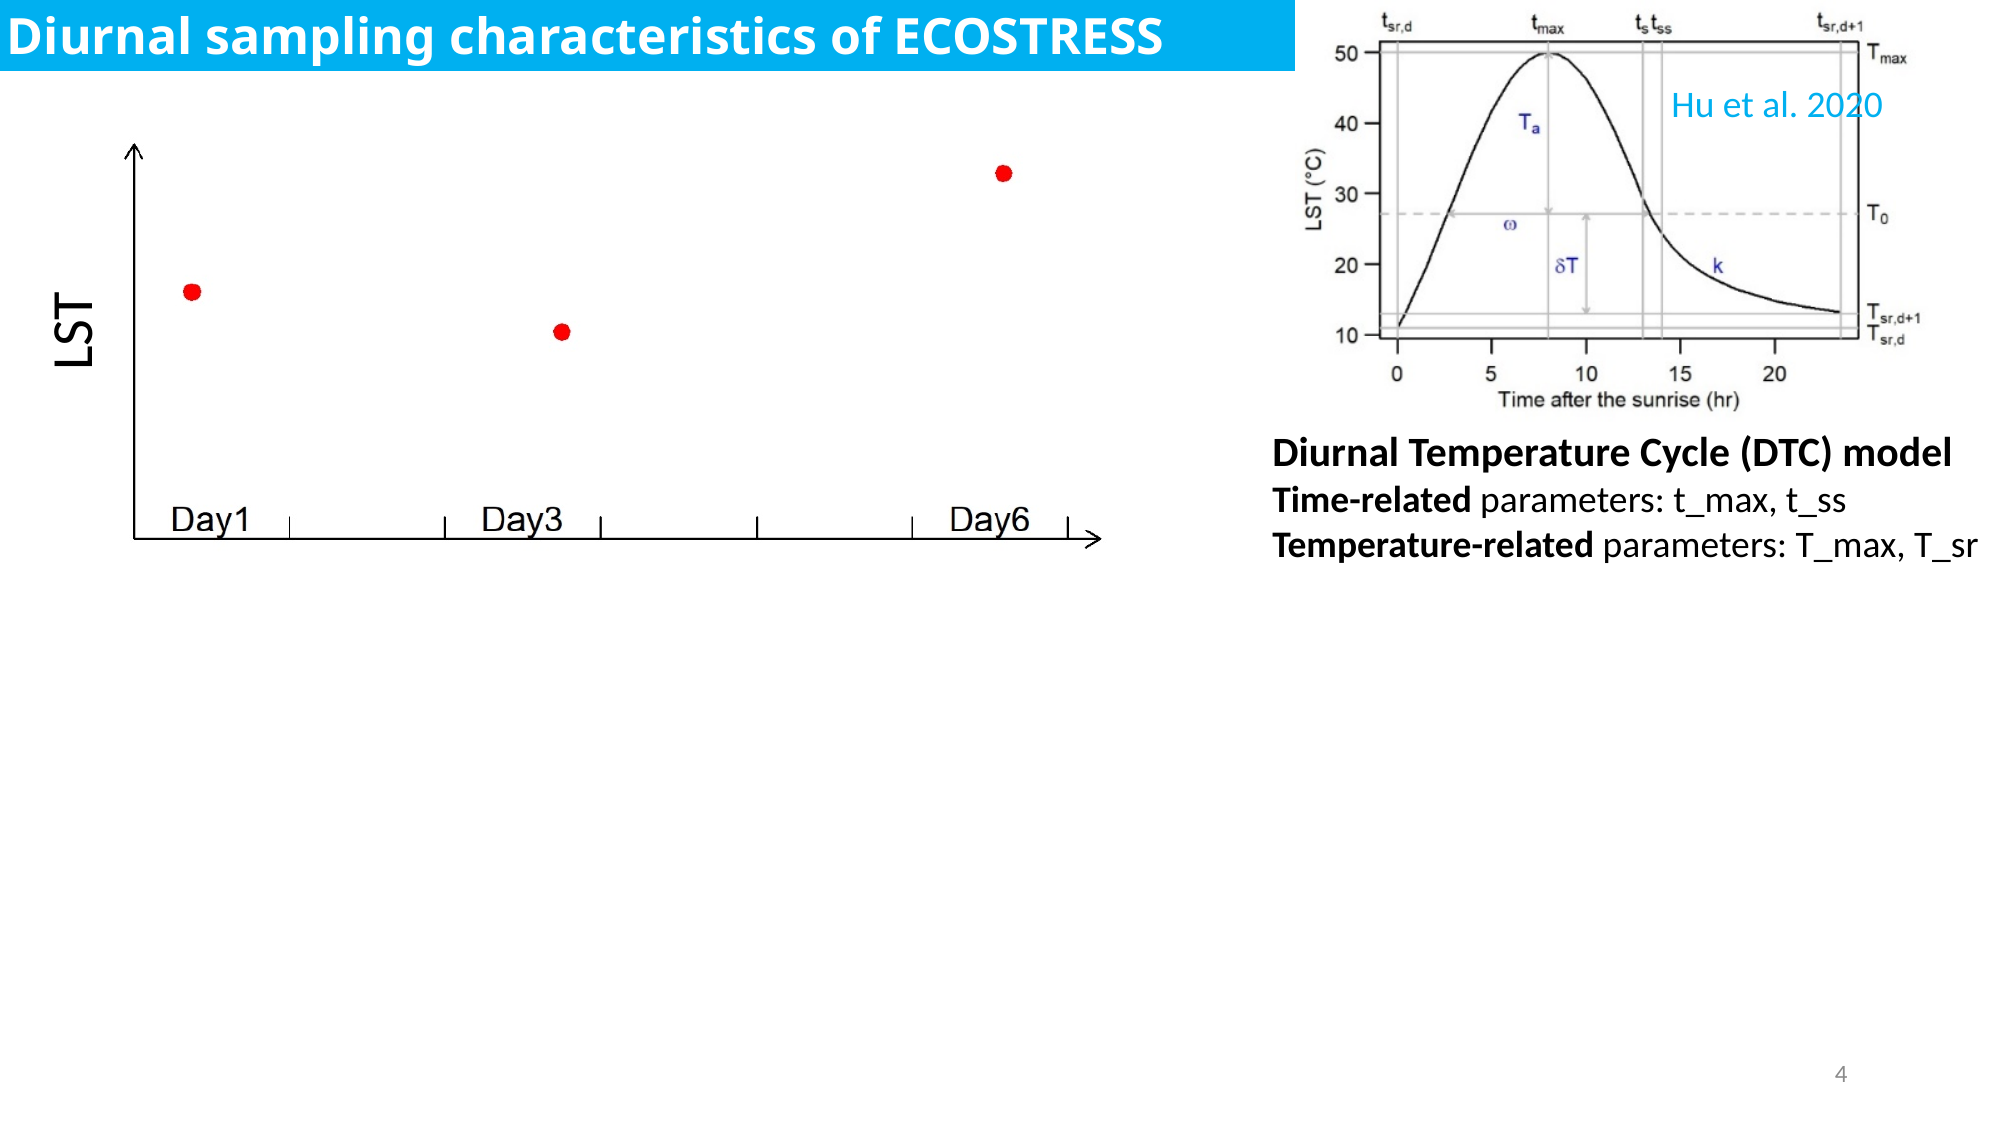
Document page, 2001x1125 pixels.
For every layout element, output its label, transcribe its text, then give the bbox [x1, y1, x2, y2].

text_box Diurnal Temperature Cycle (DTC) model Time-related parameters: t_max, t_ss Temperature-related parameters: T_max, T_sr [1257, 417, 1995, 573]
text_box Diurnal sampling characteristics of ECOSTRESS [0, 0, 1295, 72]
picture [75, 92, 1126, 597]
text_box LST [27, 290, 75, 386]
picture [1295, 0, 1931, 424]
slide_number 4 [1412, 1042, 1863, 1103]
